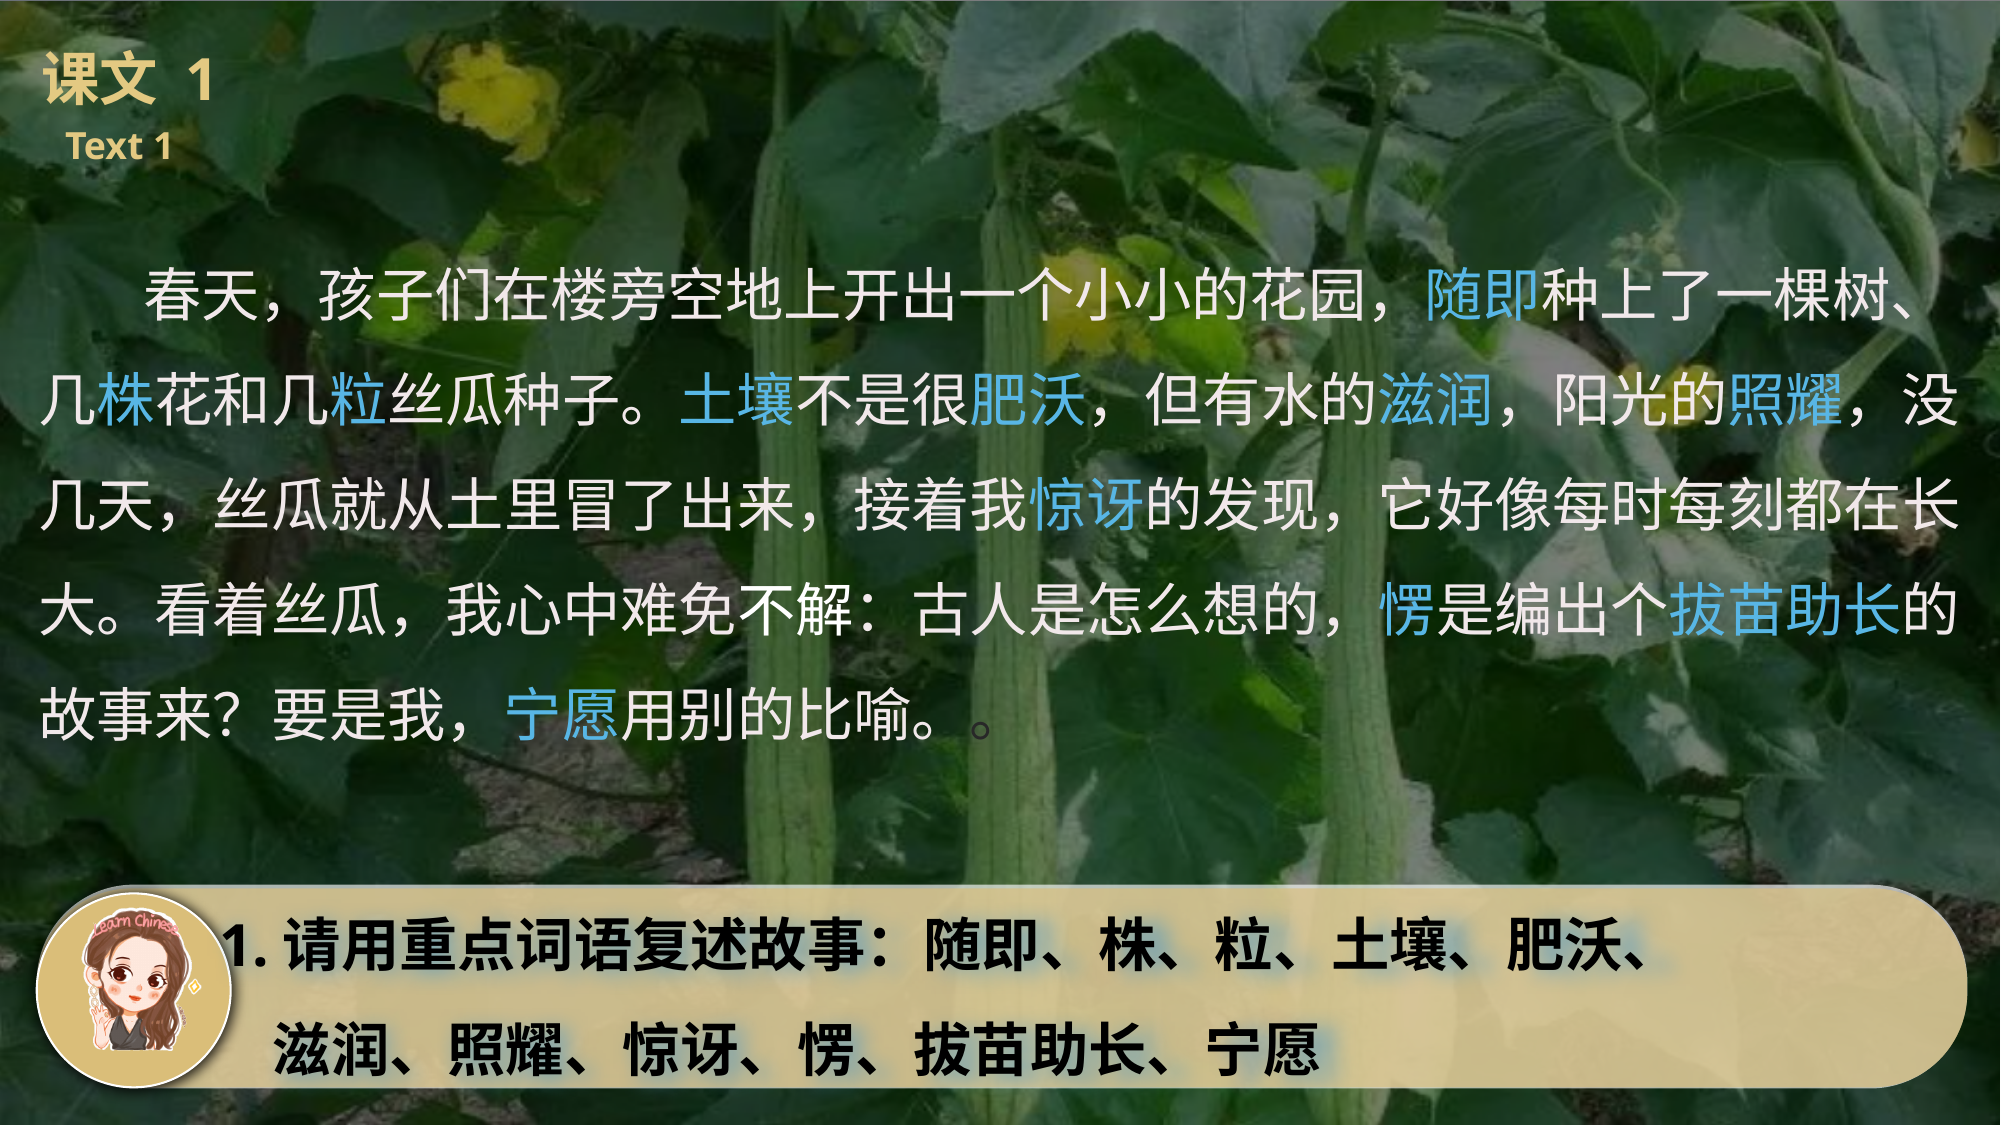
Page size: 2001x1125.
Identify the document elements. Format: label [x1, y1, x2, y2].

picture [0, 0, 2001, 1125]
text_box [36, 888, 233, 1088]
